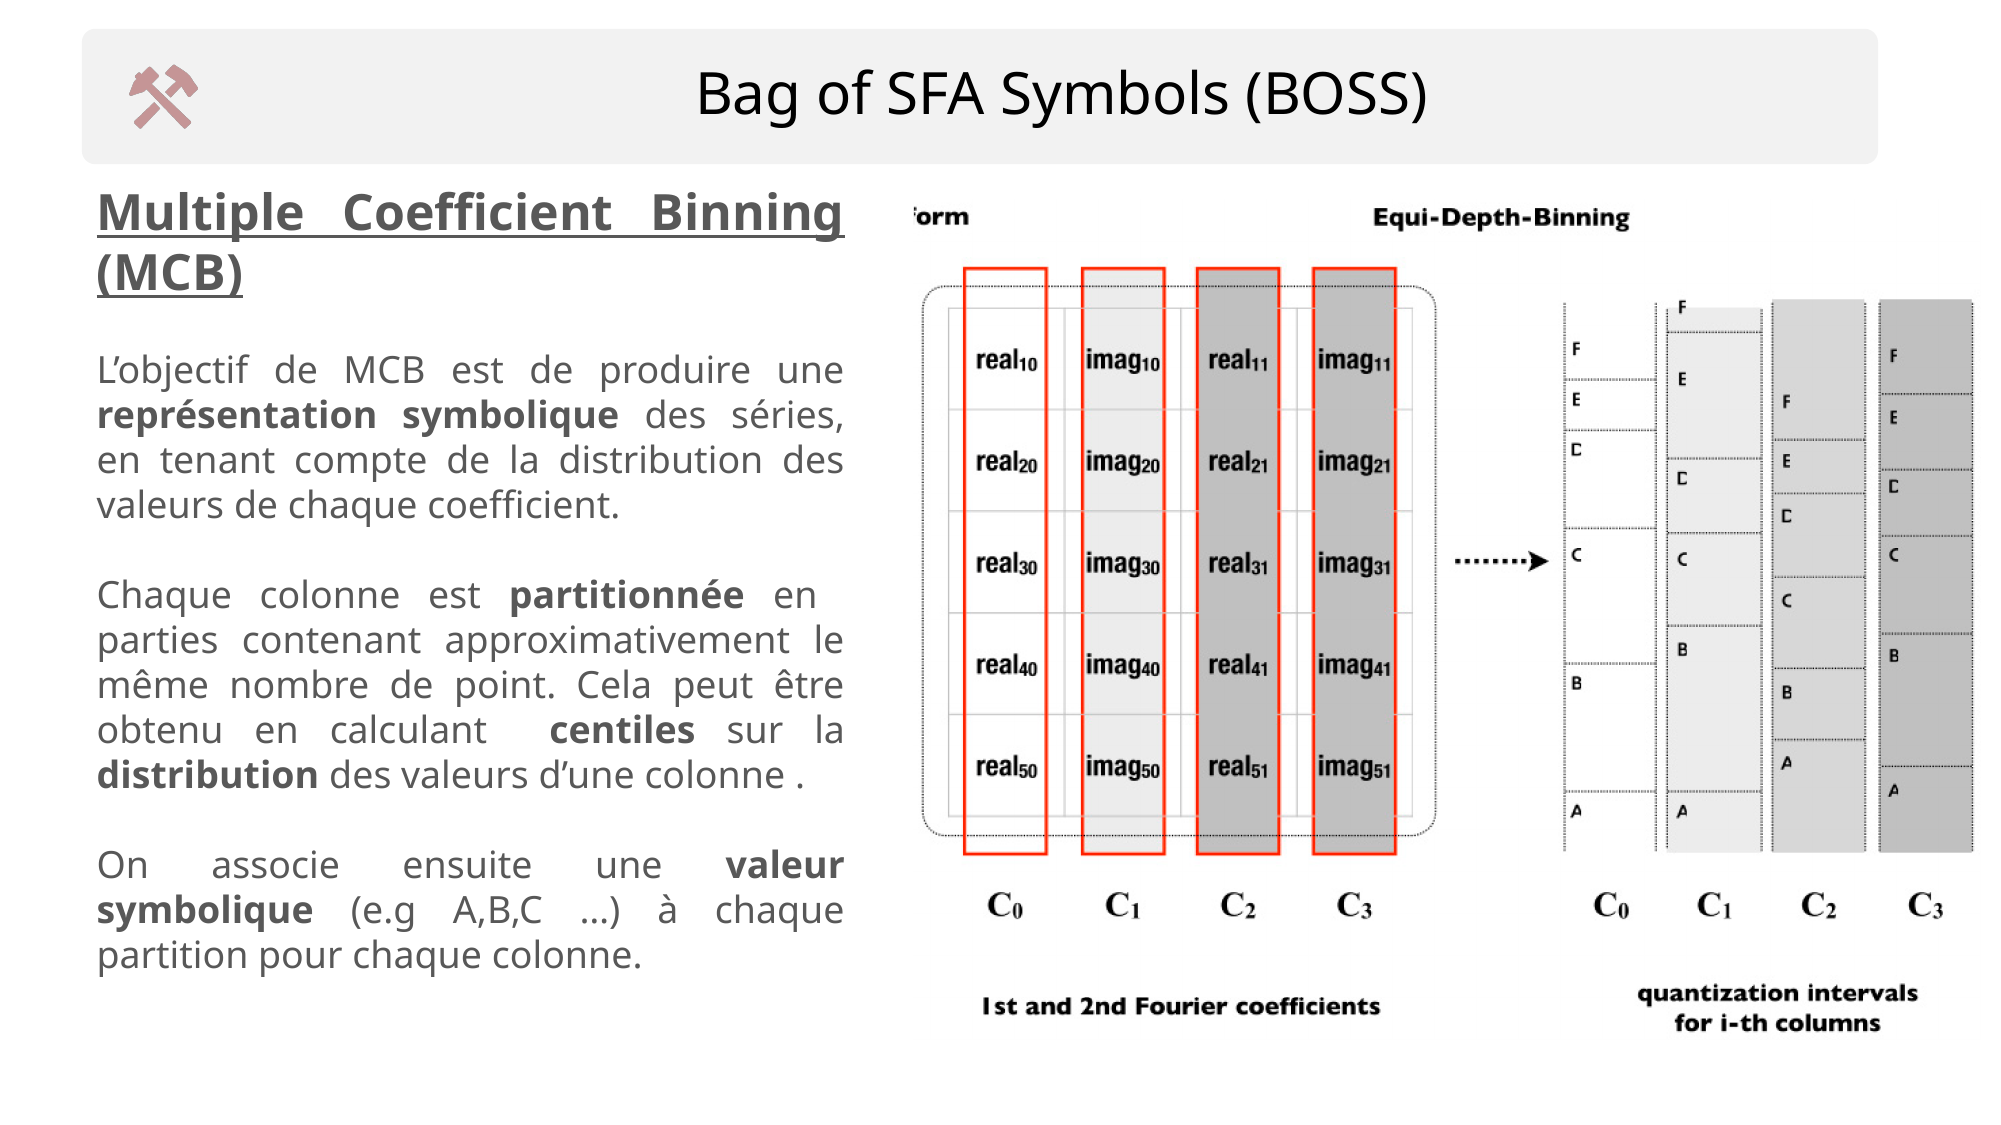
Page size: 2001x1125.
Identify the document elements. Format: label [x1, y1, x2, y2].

picture [913, 199, 1981, 1040]
text_box [81, 28, 1875, 165]
text_box [125, 58, 202, 135]
text_box [244, 23, 1879, 160]
